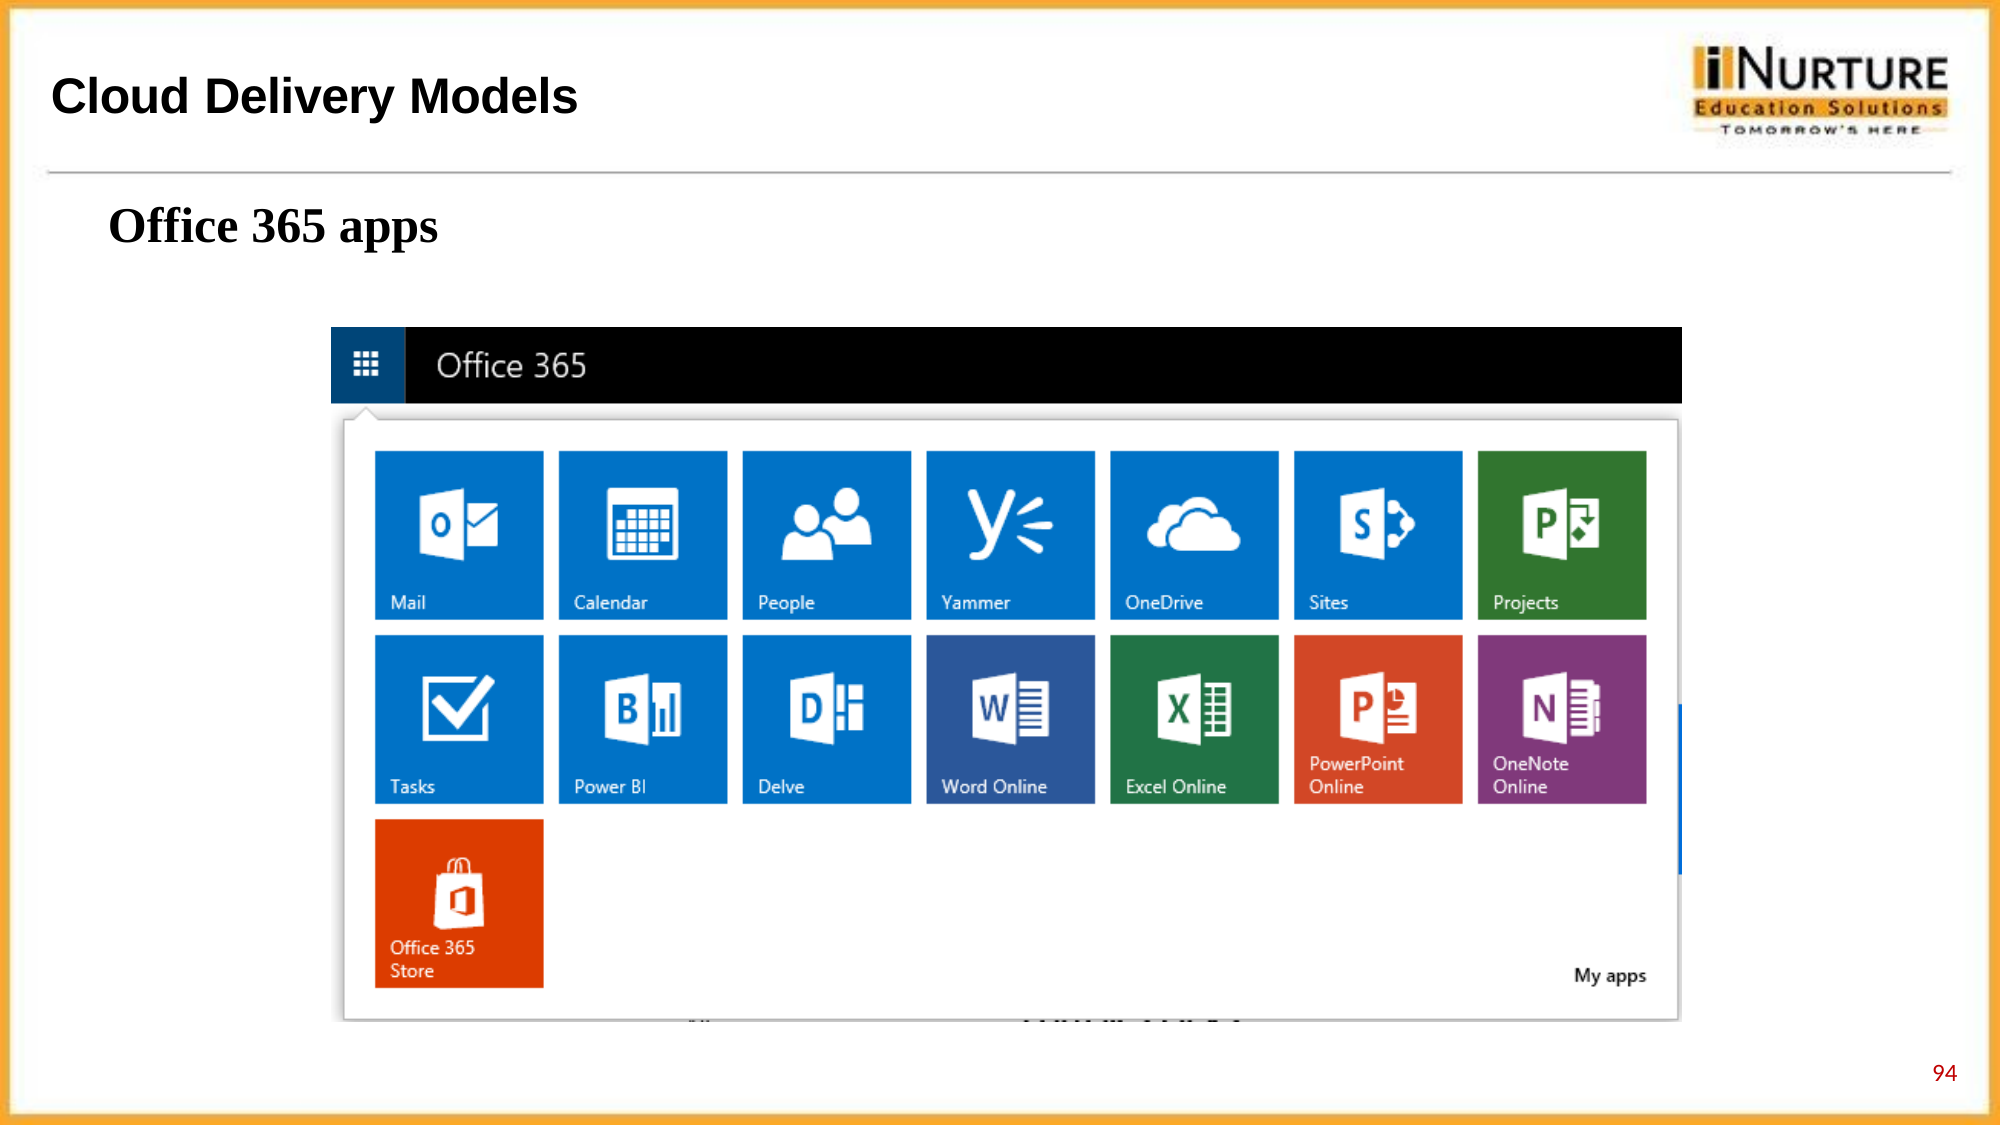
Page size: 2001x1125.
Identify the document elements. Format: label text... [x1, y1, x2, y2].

text_box 94 [1930, 1054, 1960, 1087]
picture [0, 0, 2000, 1125]
text_box Cloud Delivery Models Office 365 apps [48, 60, 581, 253]
